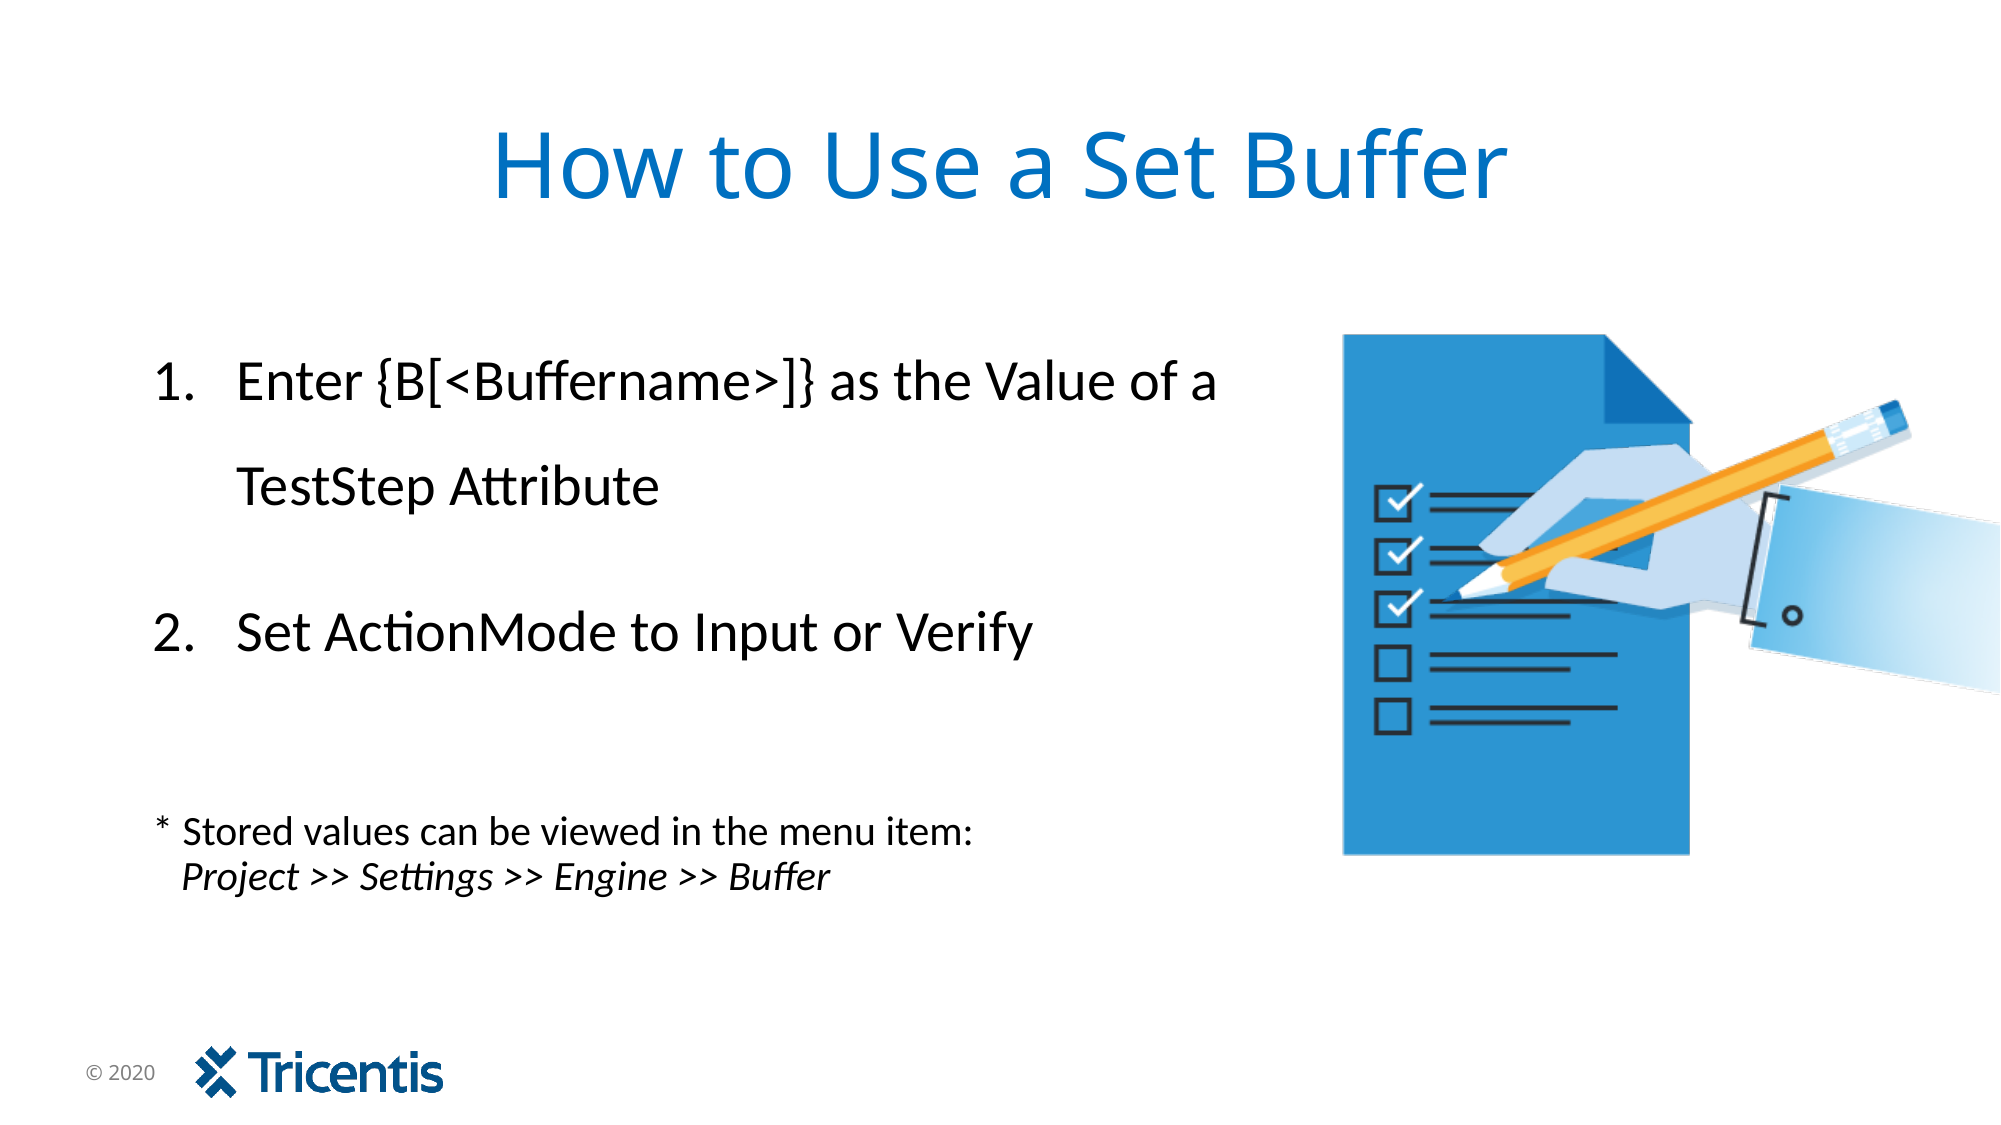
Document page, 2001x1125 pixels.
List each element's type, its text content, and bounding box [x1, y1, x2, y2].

picture [195, 1046, 443, 1098]
picture [960, 191, 2001, 1122]
title How to Use a Set Buffer [70, 59, 1930, 278]
list Enter {B[<Buffername>]} as the Value of a TestStep Attribute Set ActionMode to Input or Verify * Stored values can be viewed in the menu item: Project >> Settings >> Engine >> Buffer [137, 299, 1276, 1014]
